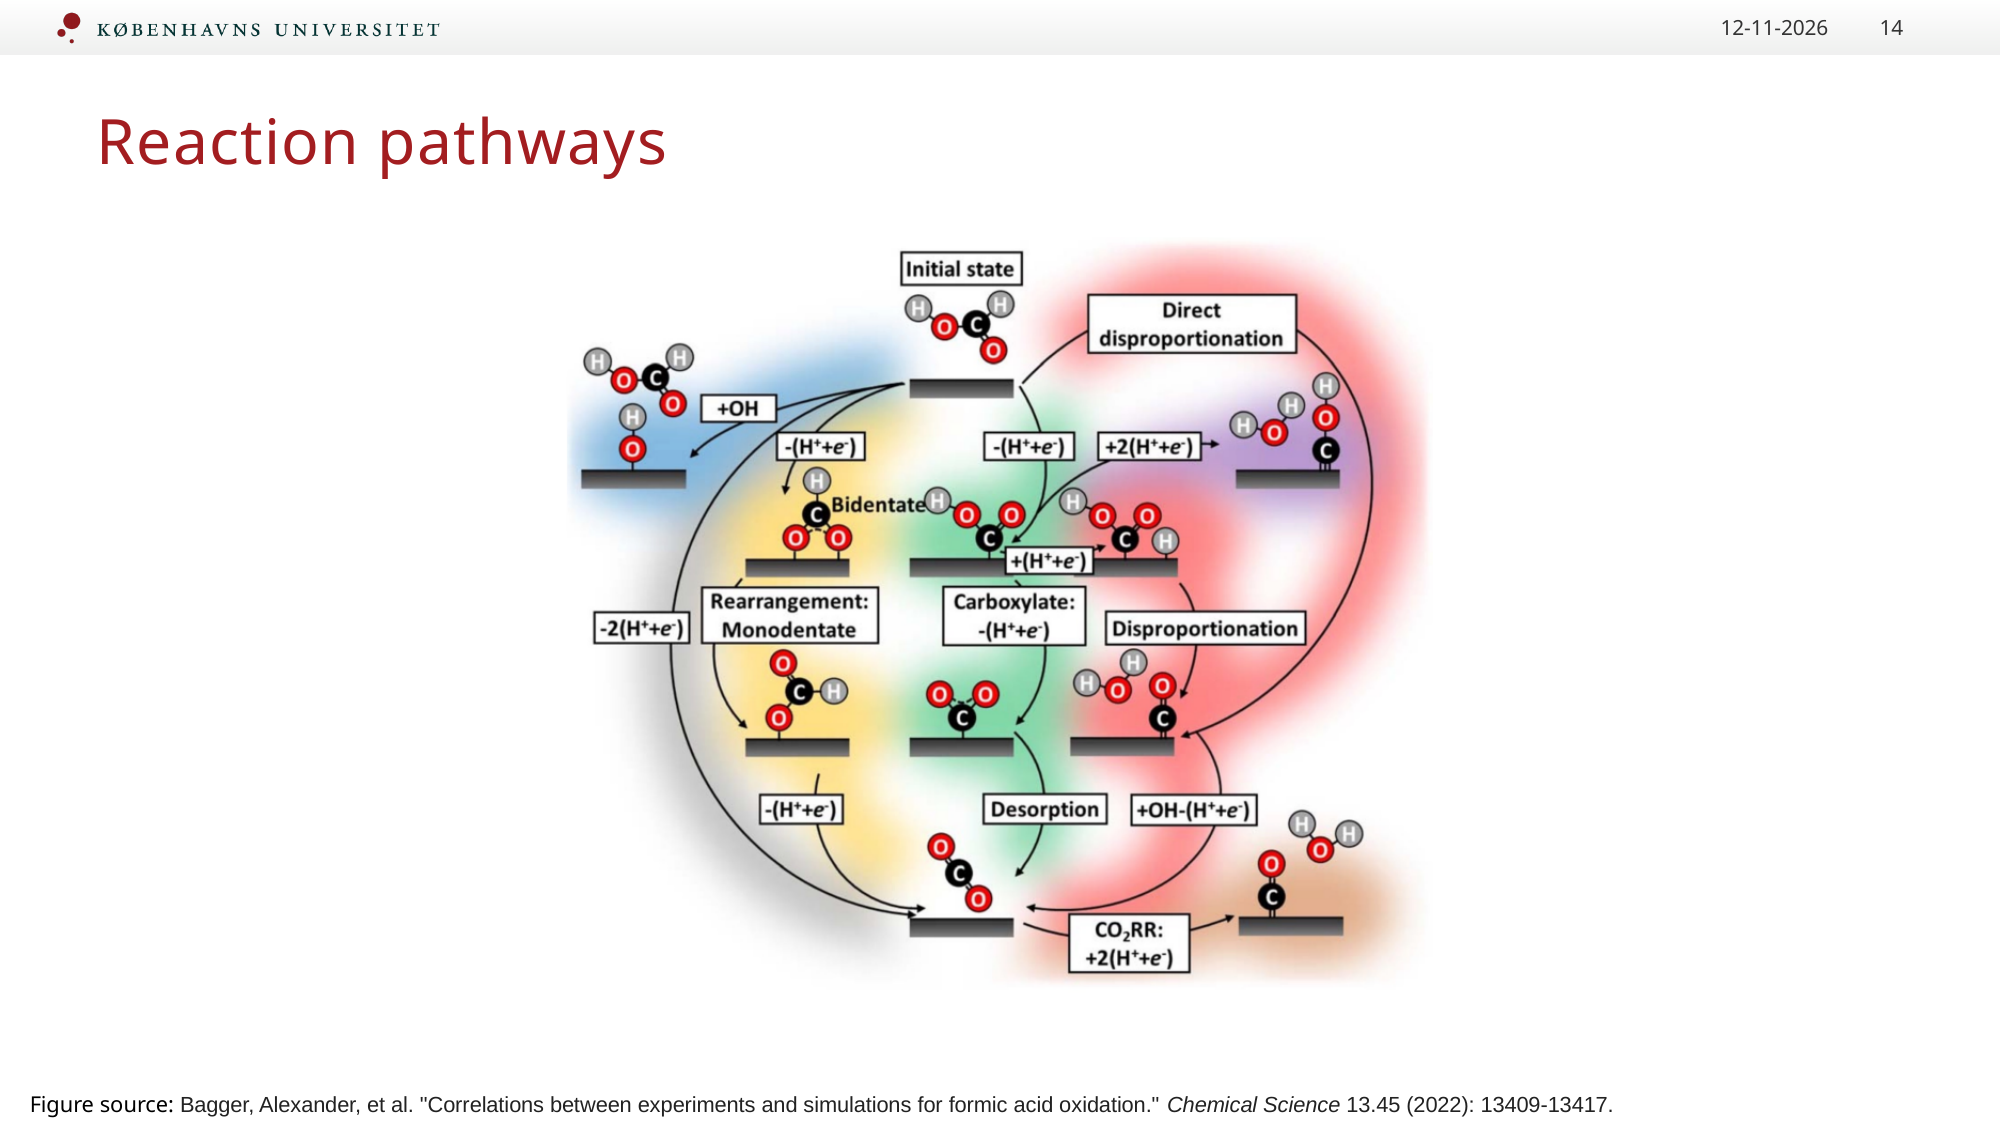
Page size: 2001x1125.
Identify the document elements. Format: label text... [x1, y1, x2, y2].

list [566, 231, 1433, 999]
text_box Figure source: Bagger, Alexander, et al. "Correlations between experiments and simulations for formic acid oxidation." Chemical Science 13.45 (2022): 13409-13417. [15, 1083, 1630, 1125]
title Reaction pathways [96, 101, 1904, 244]
picture [91, 15, 476, 42]
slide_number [1694, 14, 1829, 43]
slide_number 14 [1840, 14, 1904, 43]
